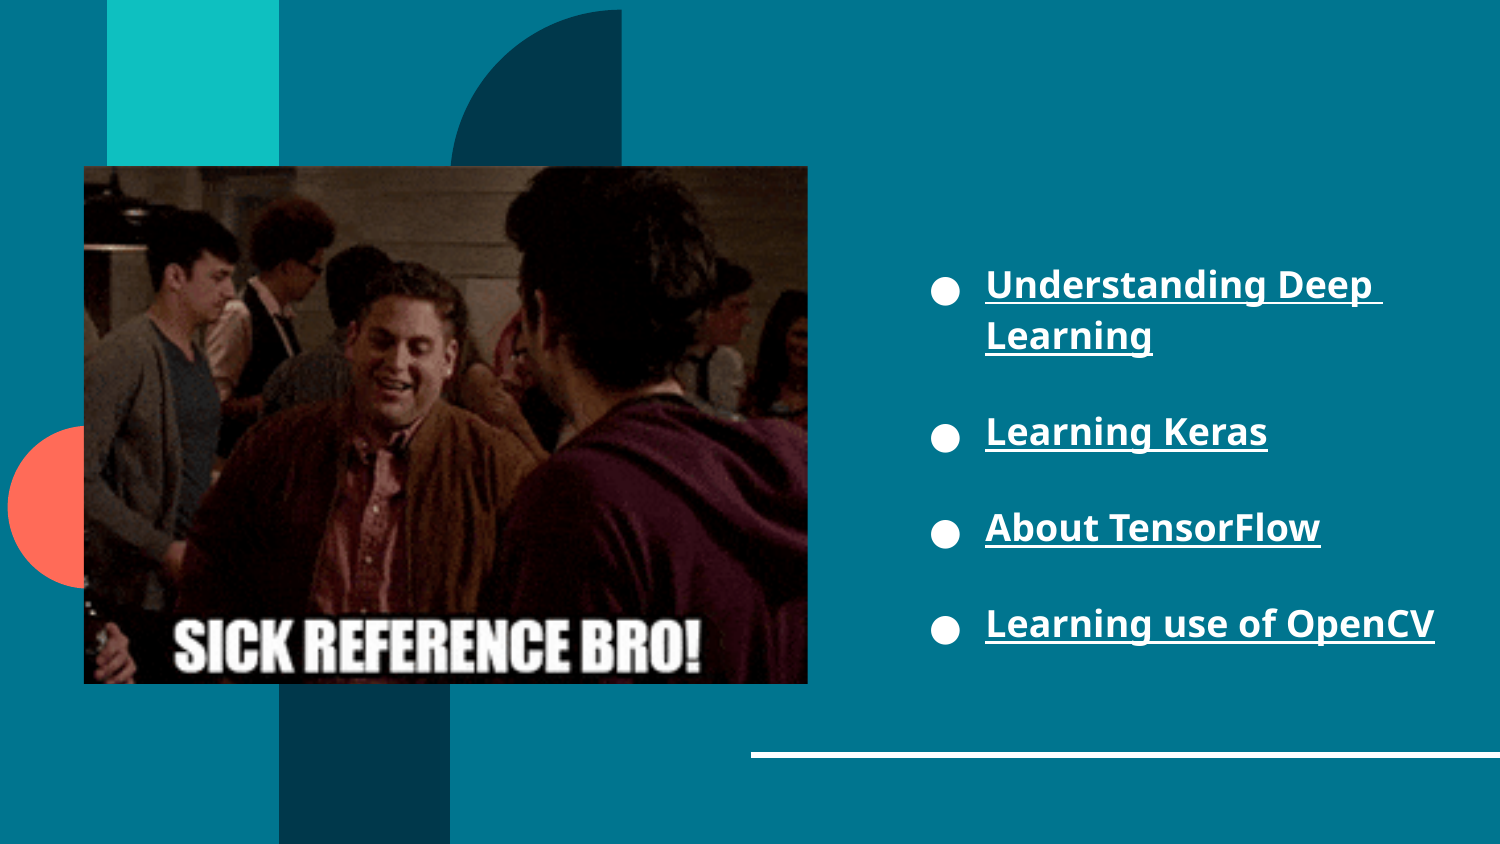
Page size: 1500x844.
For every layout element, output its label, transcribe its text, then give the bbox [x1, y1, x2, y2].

text_box Understanding Deep Learning Learning Keras About TensorFlow Learning use of OpenCV [895, 246, 1500, 598]
picture [79, 165, 813, 691]
